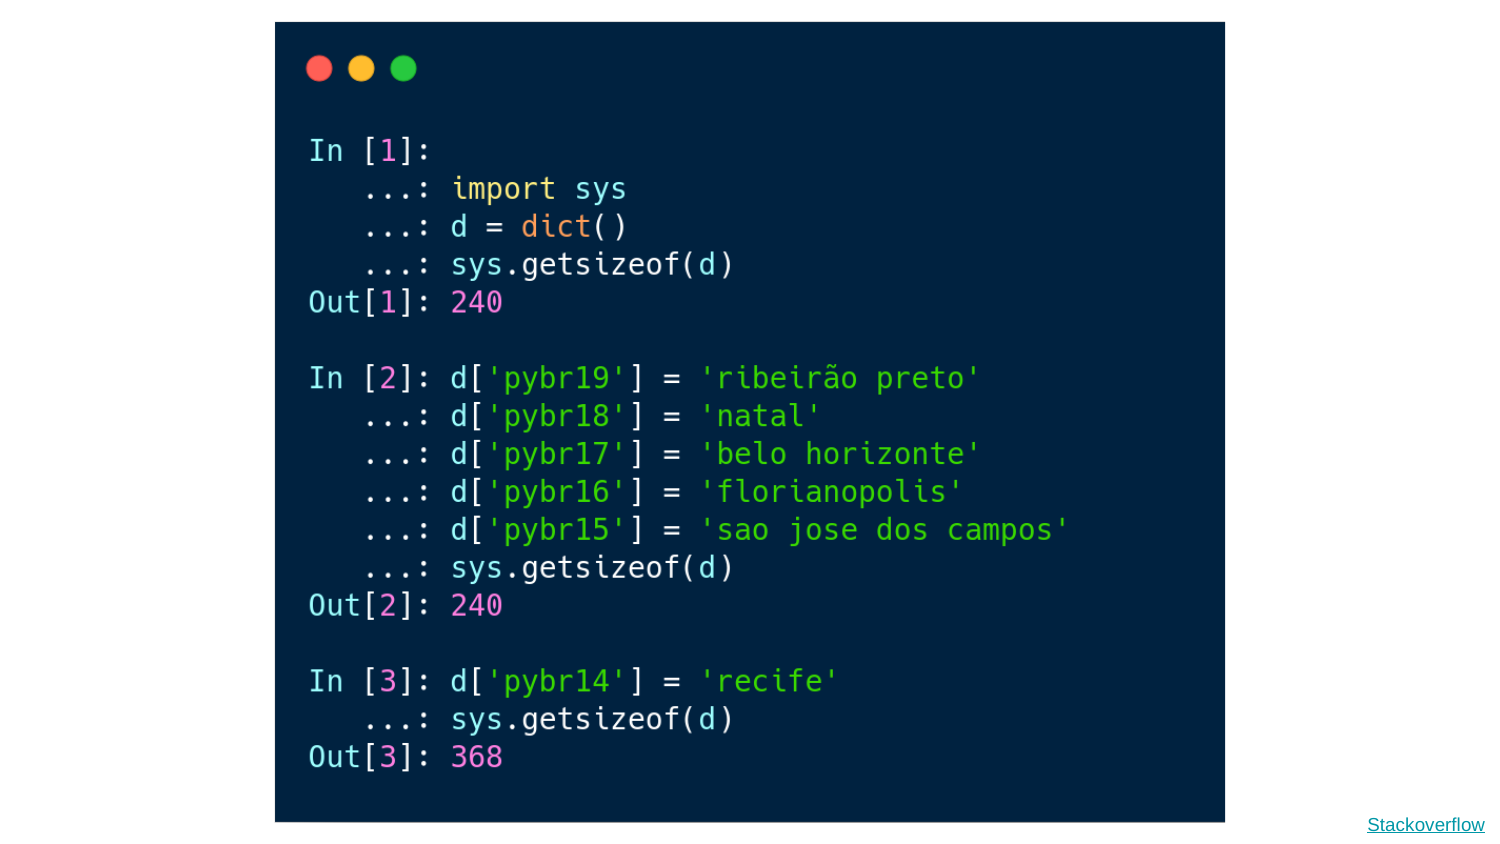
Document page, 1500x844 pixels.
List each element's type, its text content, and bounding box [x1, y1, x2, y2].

picture [274, 20, 1226, 823]
text_box Stackoverflow [1225, 797, 1500, 844]
